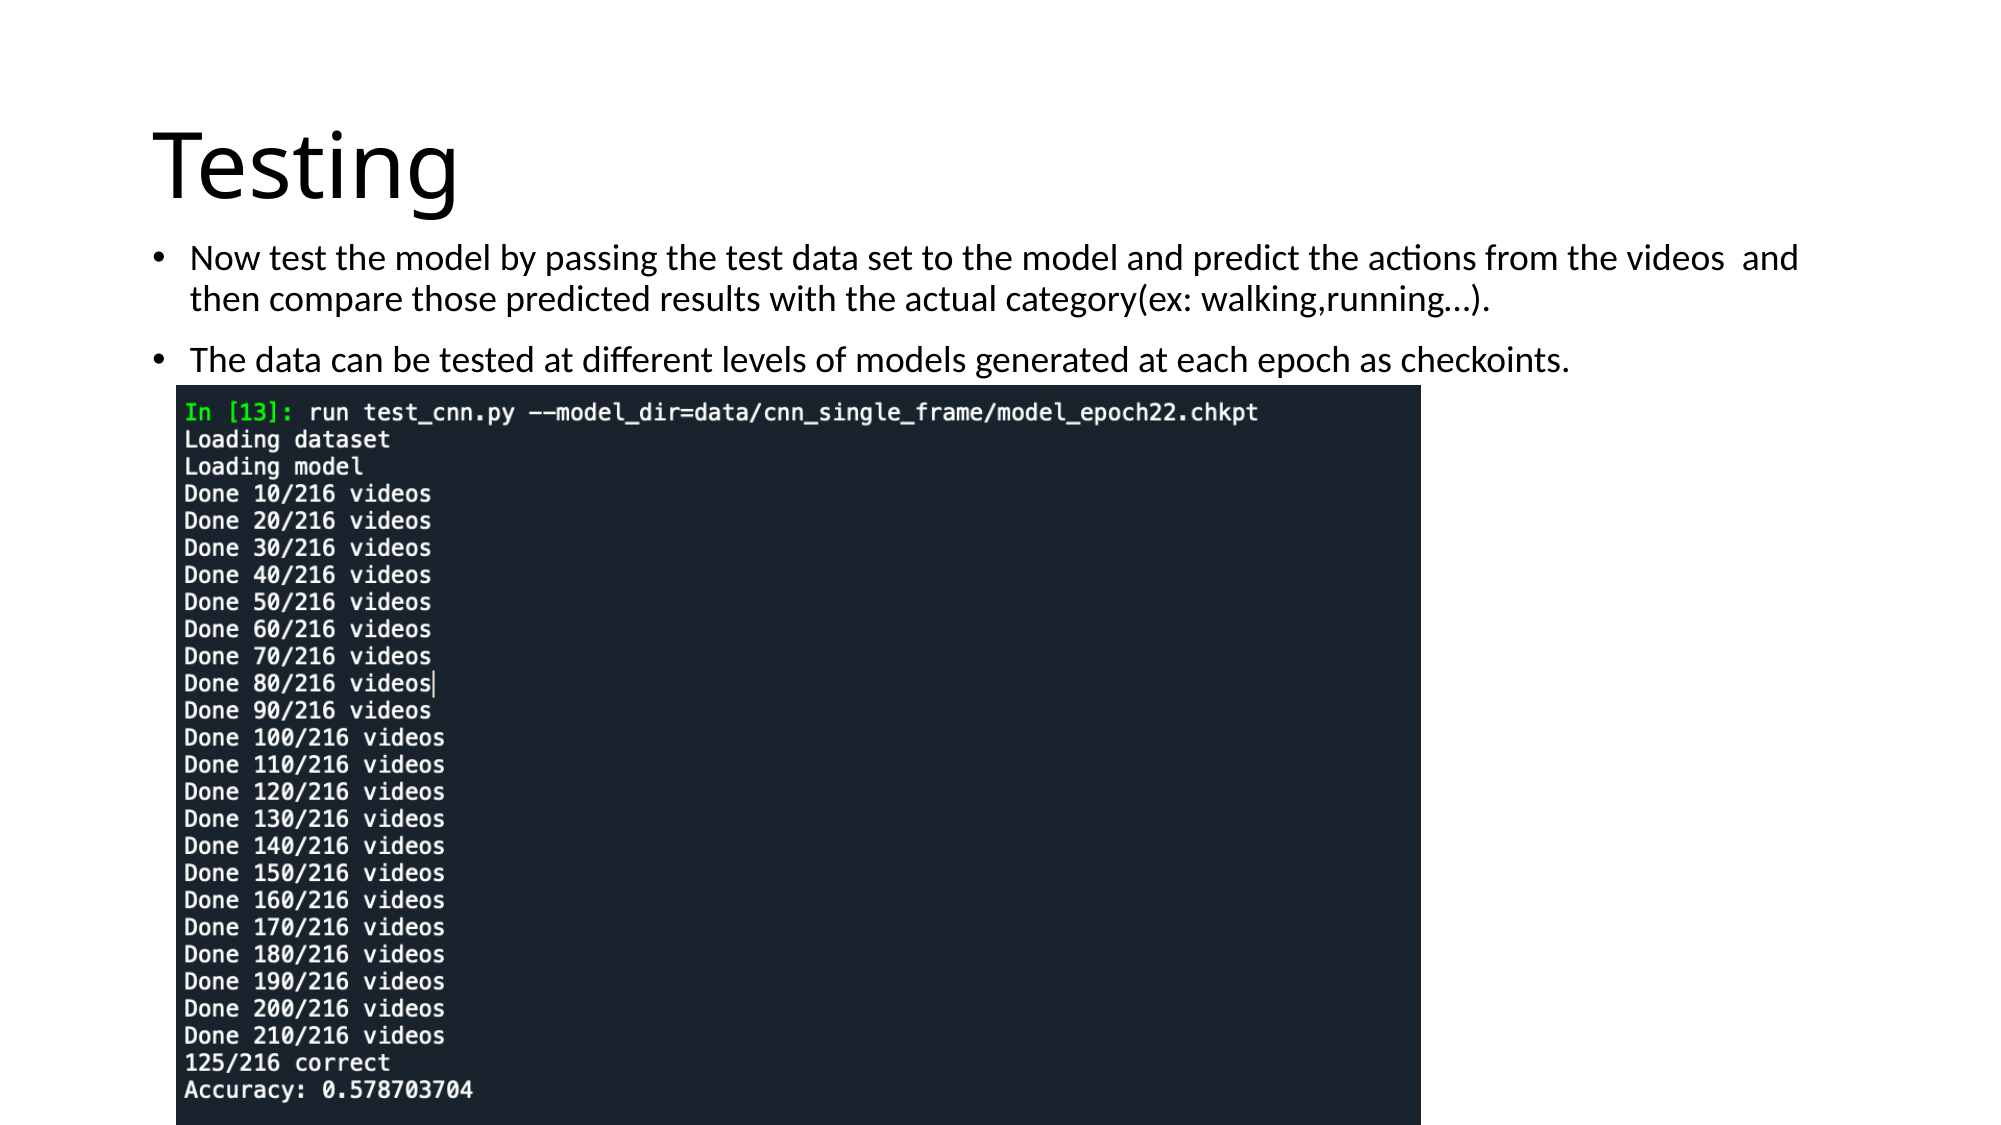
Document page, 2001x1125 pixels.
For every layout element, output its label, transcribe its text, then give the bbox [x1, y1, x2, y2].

list Now test the model by passing the test data set to the model and predict the actions from the videos and then compare those predicted results with the actual category(ex: walking,running…). The data can be tested at different levels of models generated at each epoch as checkoints. [137, 230, 1863, 945]
picture [176, 385, 1421, 1125]
title Testing [137, 59, 1863, 230]
